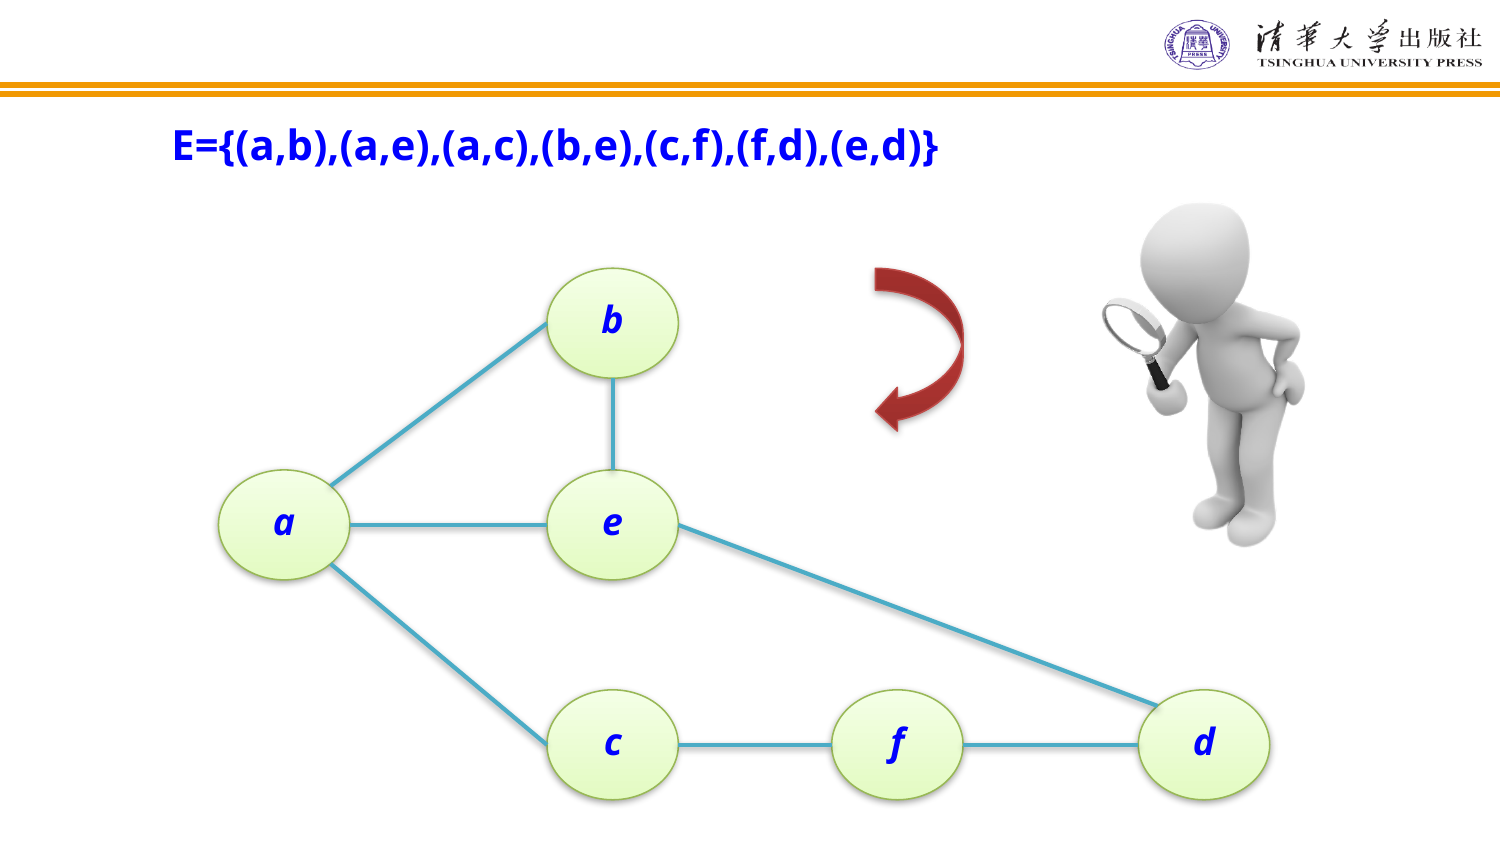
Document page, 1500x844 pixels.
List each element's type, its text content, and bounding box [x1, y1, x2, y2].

picture [1009, 169, 1421, 581]
text_box E={(a,b),(a,e),(a,c),(b,e),(c,f),(f,d),(e,d)} [156, 120, 1282, 176]
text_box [218, 268, 1270, 801]
picture [1128, 0, 1500, 108]
